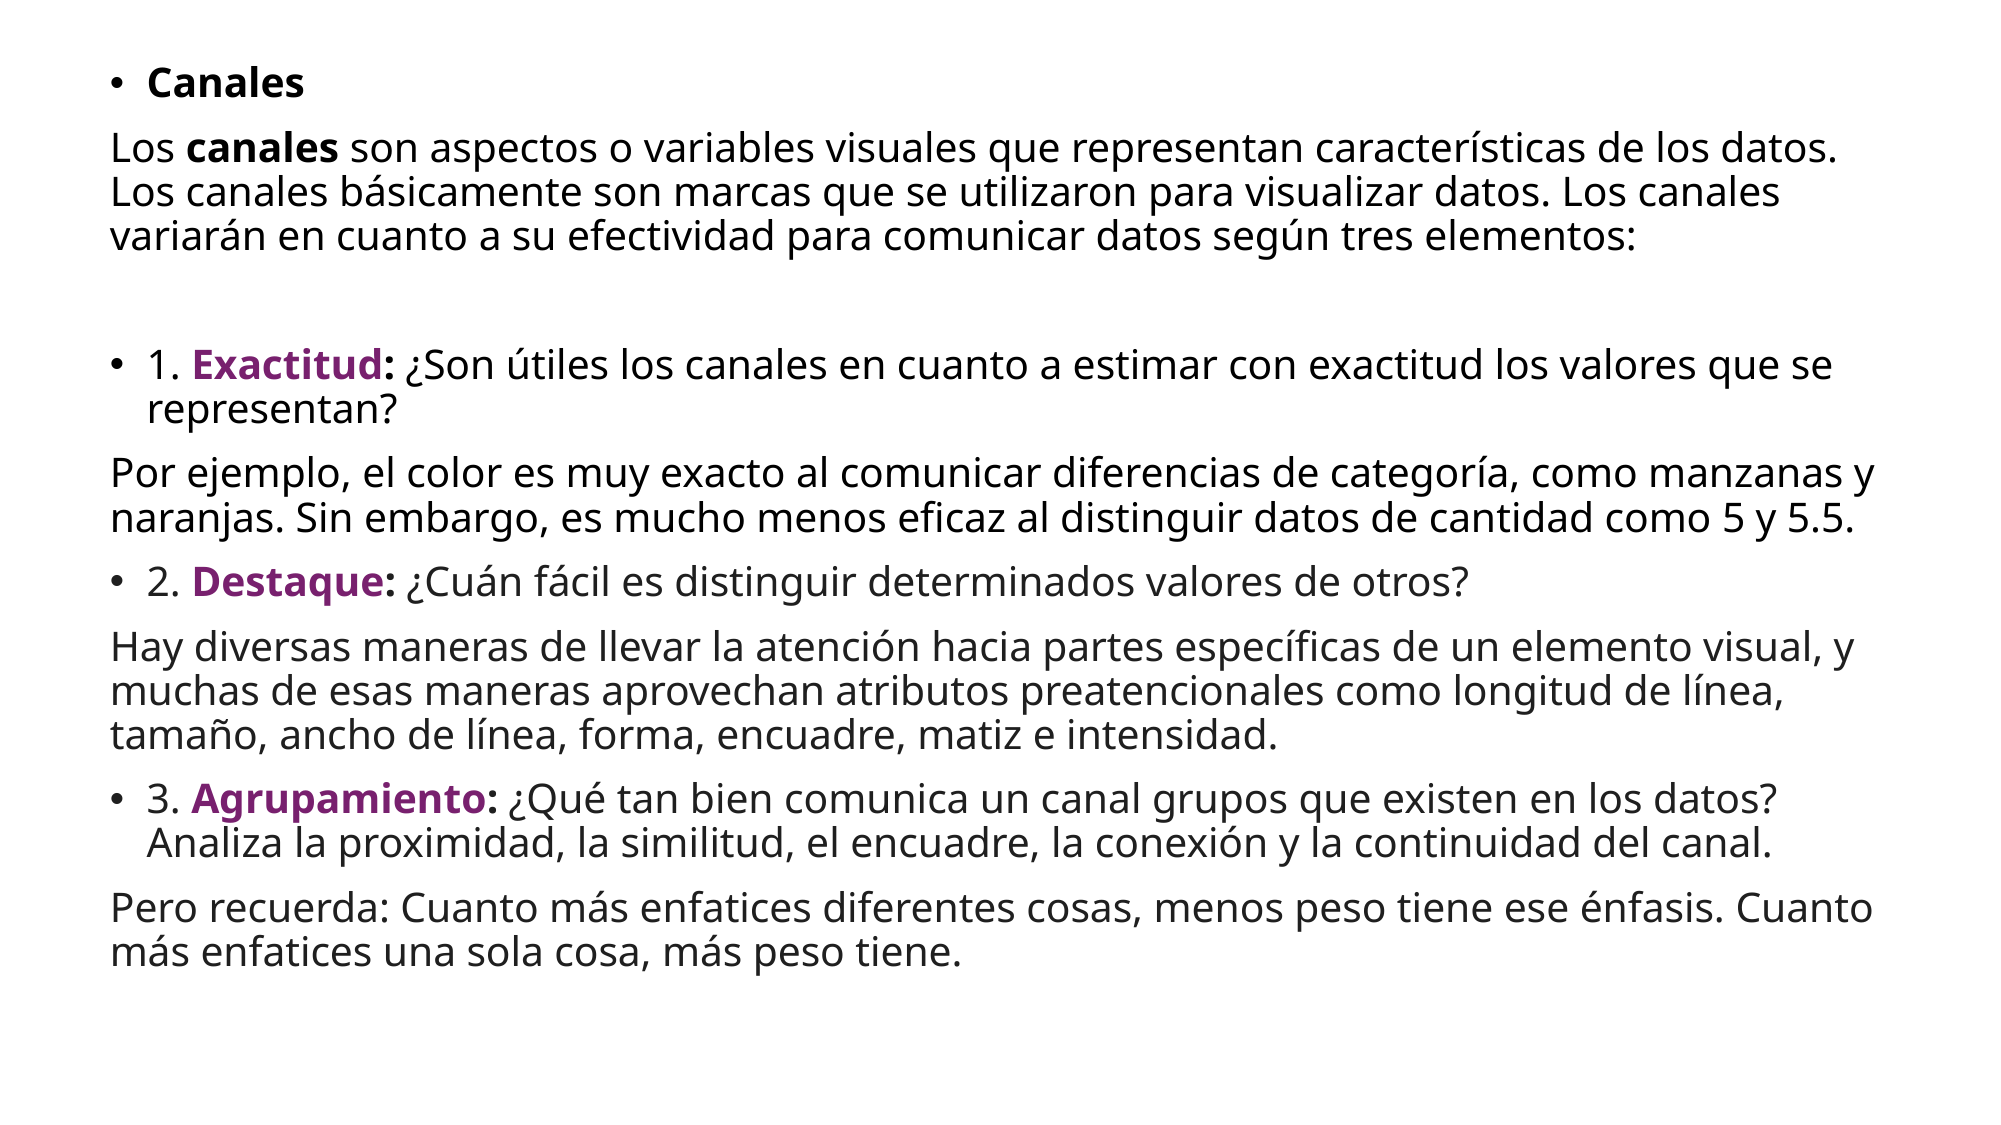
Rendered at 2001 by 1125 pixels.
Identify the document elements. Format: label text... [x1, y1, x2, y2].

list Canales Los canales son aspectos o variables visuales que representan características de los datos. Los canales básicamente son marcas que se utilizaron para visualizar datos. Los canales variarán en cuanto a su efectividad para comunicar datos según tres elementos: 1. Exactitud: ¿Son útiles los canales en cuanto a estimar con exactitud los valores que se representan? Por ejemplo, el color es muy exacto al comunicar diferencias de categoría, como manzanas y naranjas. Sin embargo, es mucho menos eficaz al distinguir datos de cantidad como 5 y 5.5. 2. Destaque: ¿Cuán fácil es distinguir determinados valores de otros? Hay diversas maneras de llevar la atención hacia partes específicas de un elemento visual, y muchas de esas maneras aprovechan atributos preatencionales como longitud de línea, tamaño, ancho de línea, forma, encuadre, matiz e intensidad. 3. Agrupamiento: ¿Qué tan bien comunica un canal grupos que existen en los datos? Analiza la proximidad, la similitud, el encuadre, la conexión y la continuidad del canal. Pero recuerda: Cuanto más enfatices diferentes cosas, menos peso tiene ese énfasis. Cuanto más enfatices una sola cosa, más peso tiene. [94, 54, 1906, 1071]
